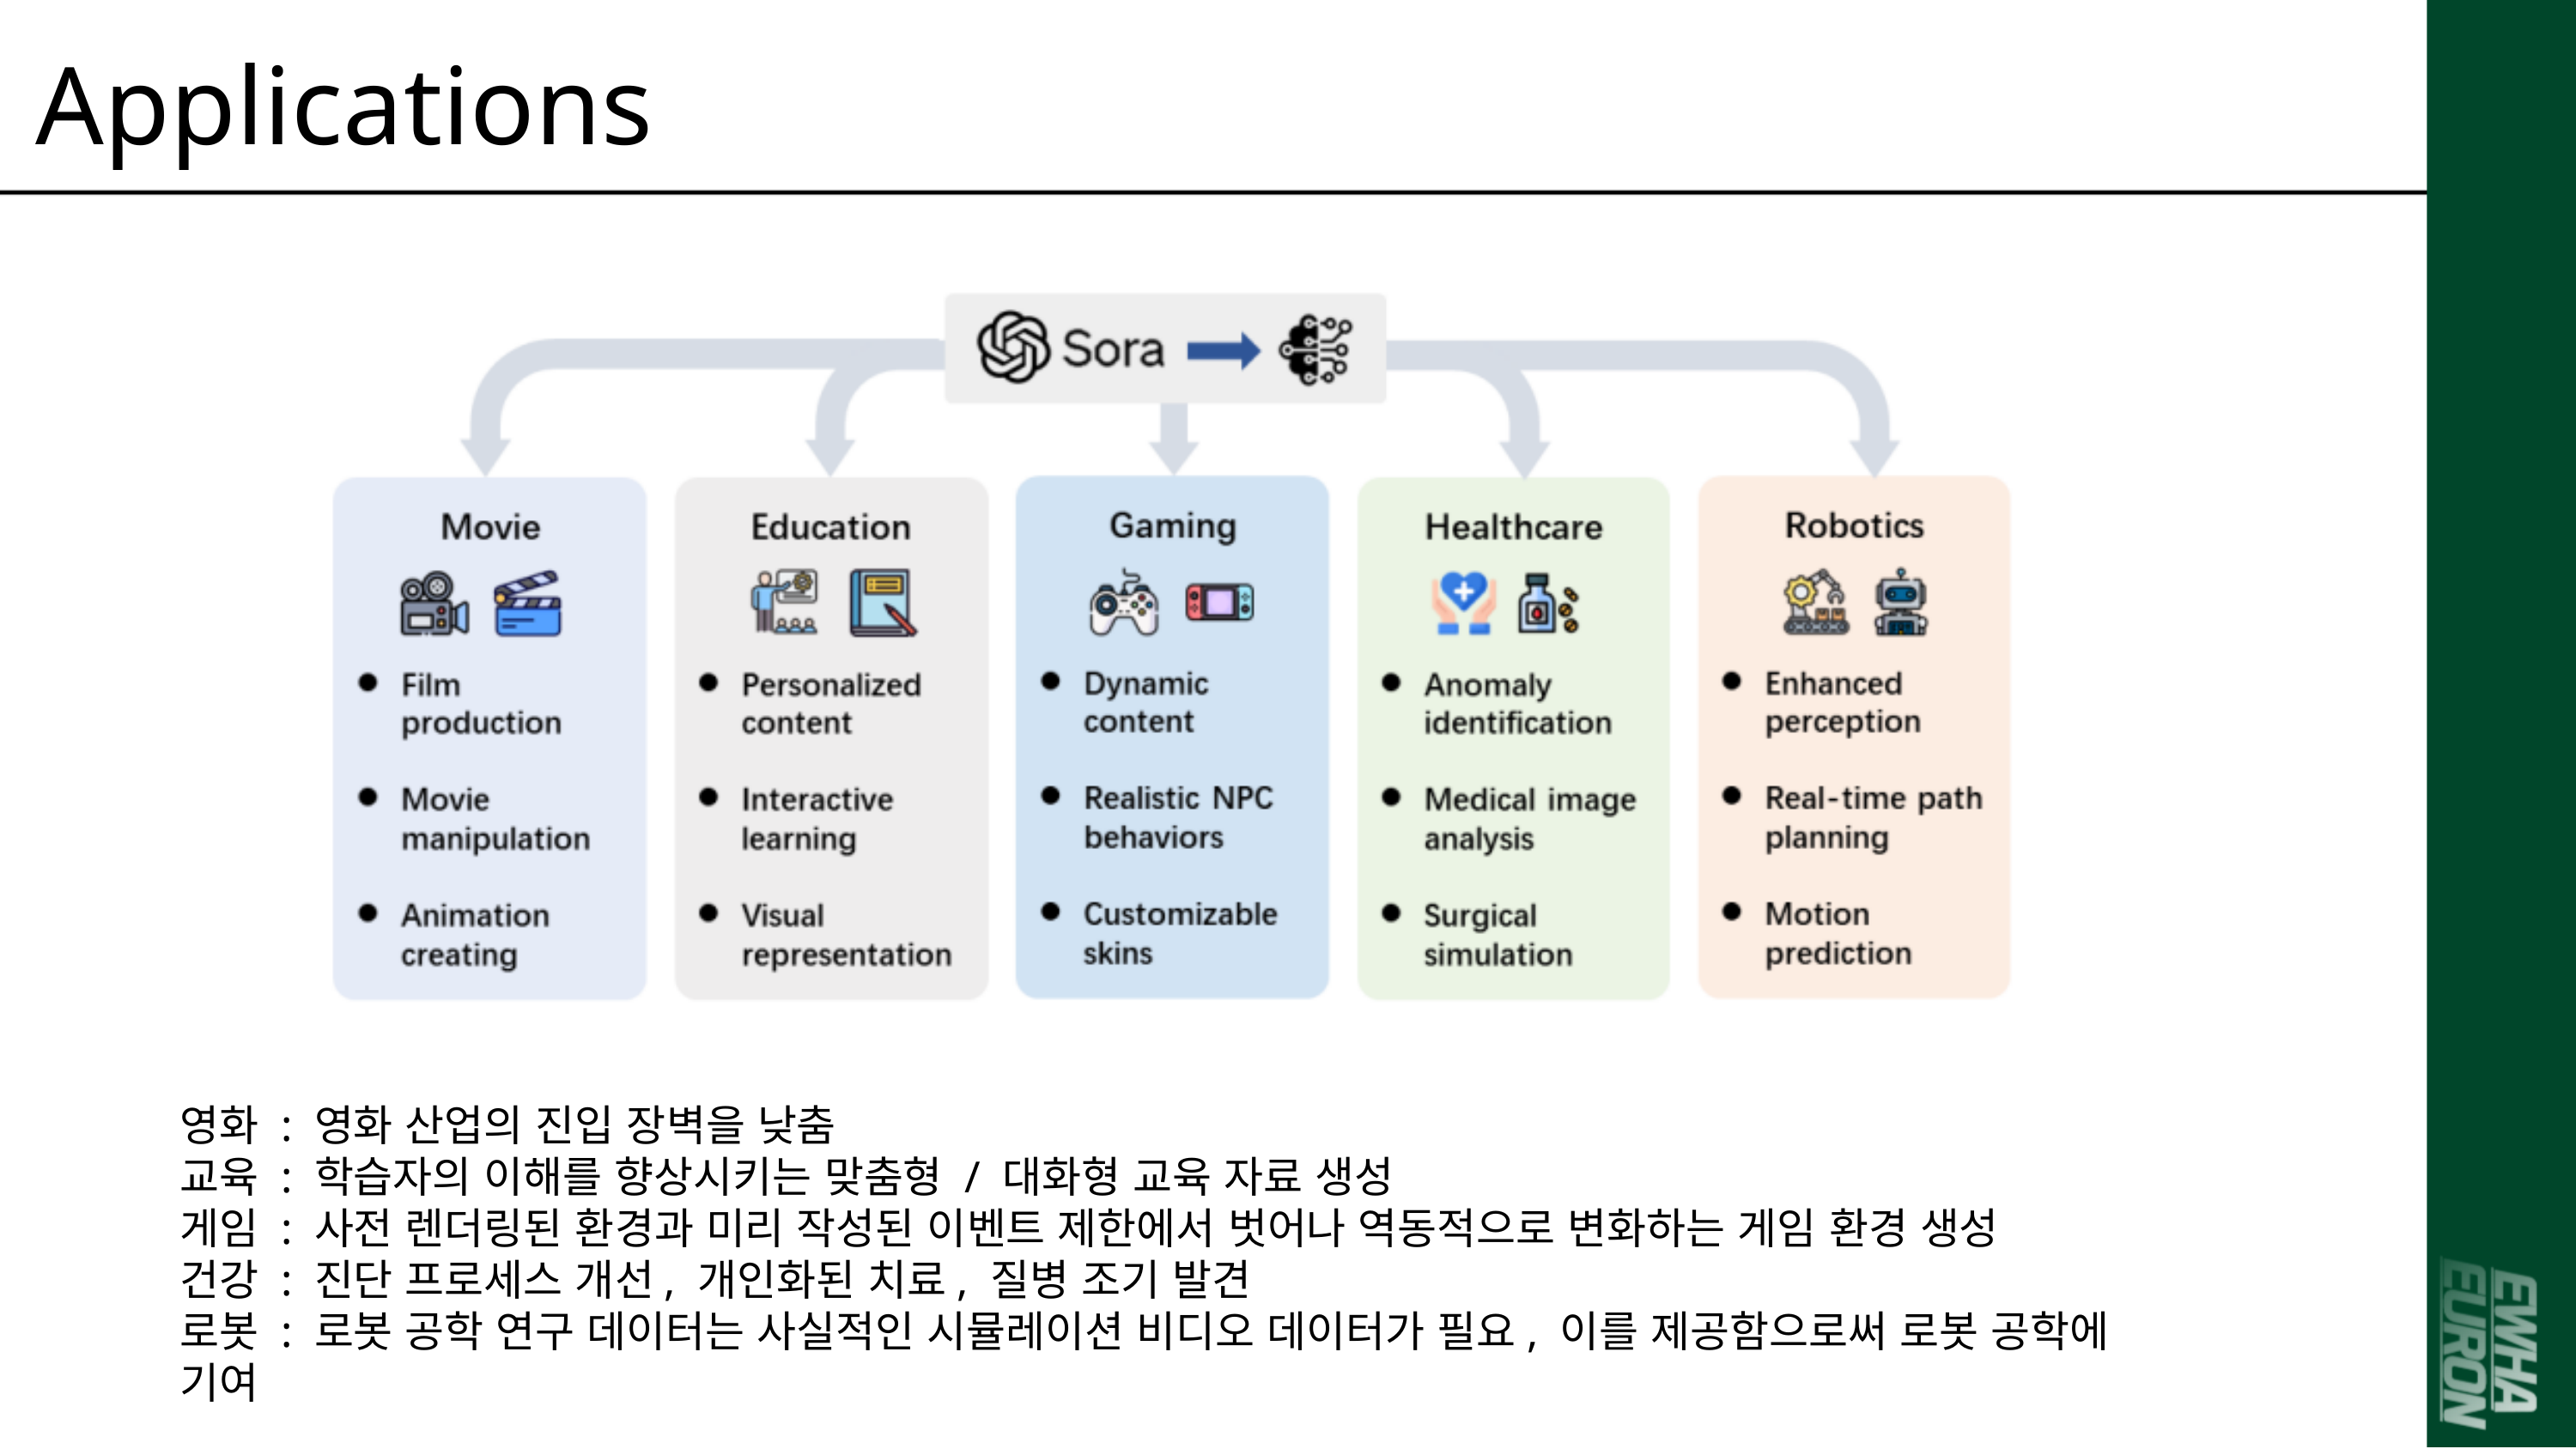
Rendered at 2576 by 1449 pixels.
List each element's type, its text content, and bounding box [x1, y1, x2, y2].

picture [0, 0, 2576, 1447]
text_box Applications [22, 31, 1698, 173]
text_box 영화 : 영화 산업의 진입 장벽을 낮춤 교육 : 학습자의 이해를 향상시키는 맞춤형 / 대화형 교육 자료 생성 게임 : 사전 렌더링된 환경과 미리 작성된 이벤트 제한에서 벗어나 역동적으로 변화하는 게임 환경 생성 건강 : 진단 프로세스 개선, 개인화된 치료, 질병 조기 발견 로봇 : 로봇 공학 연구 데이터는 사실적인 시뮬레이션 비디오 데이터가 필요, 이를 제공함으로써 로봇 공학에 기여 [167, 1092, 2174, 1415]
